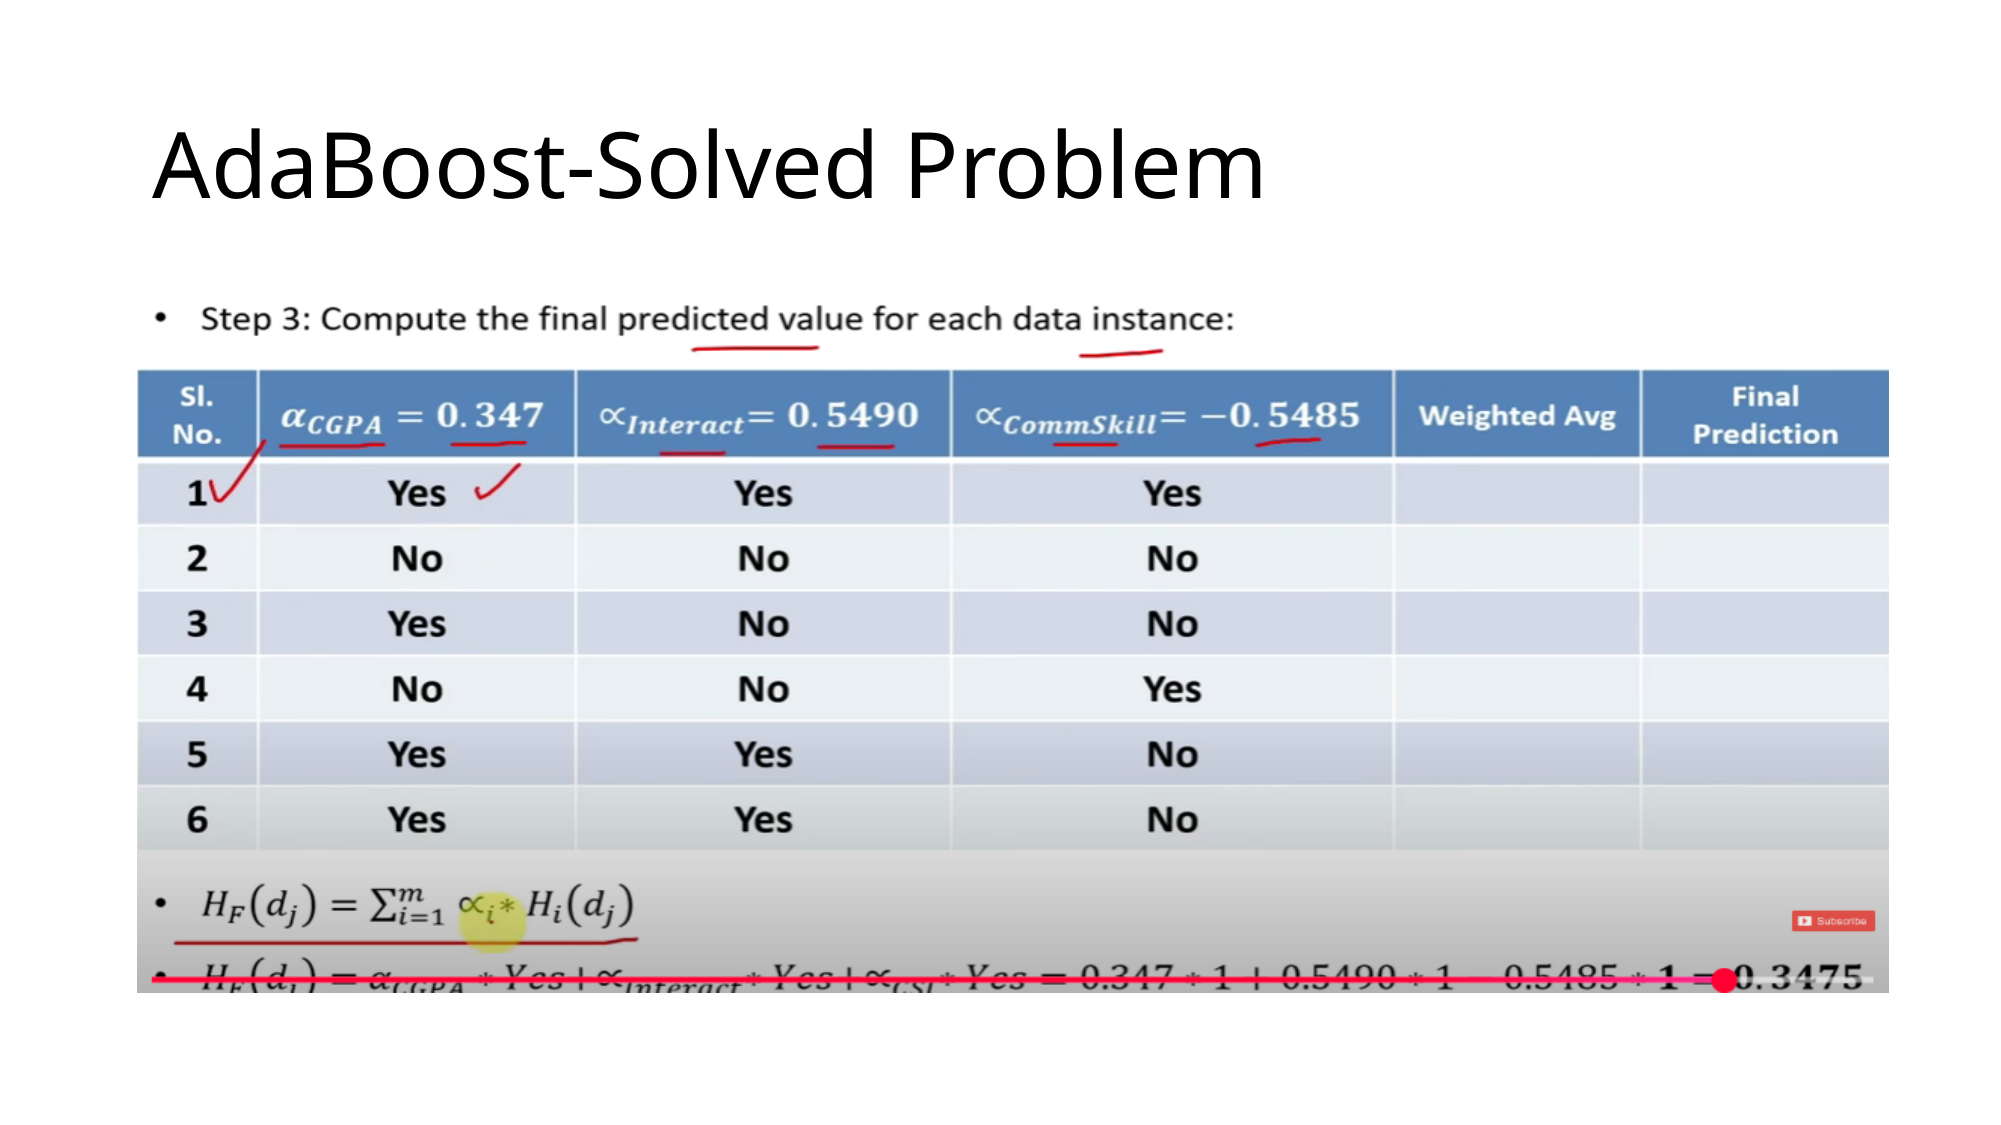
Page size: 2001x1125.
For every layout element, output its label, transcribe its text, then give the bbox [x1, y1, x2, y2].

title AdaBoost-Solved Problem [137, 59, 1863, 277]
picture [137, 277, 1889, 993]
